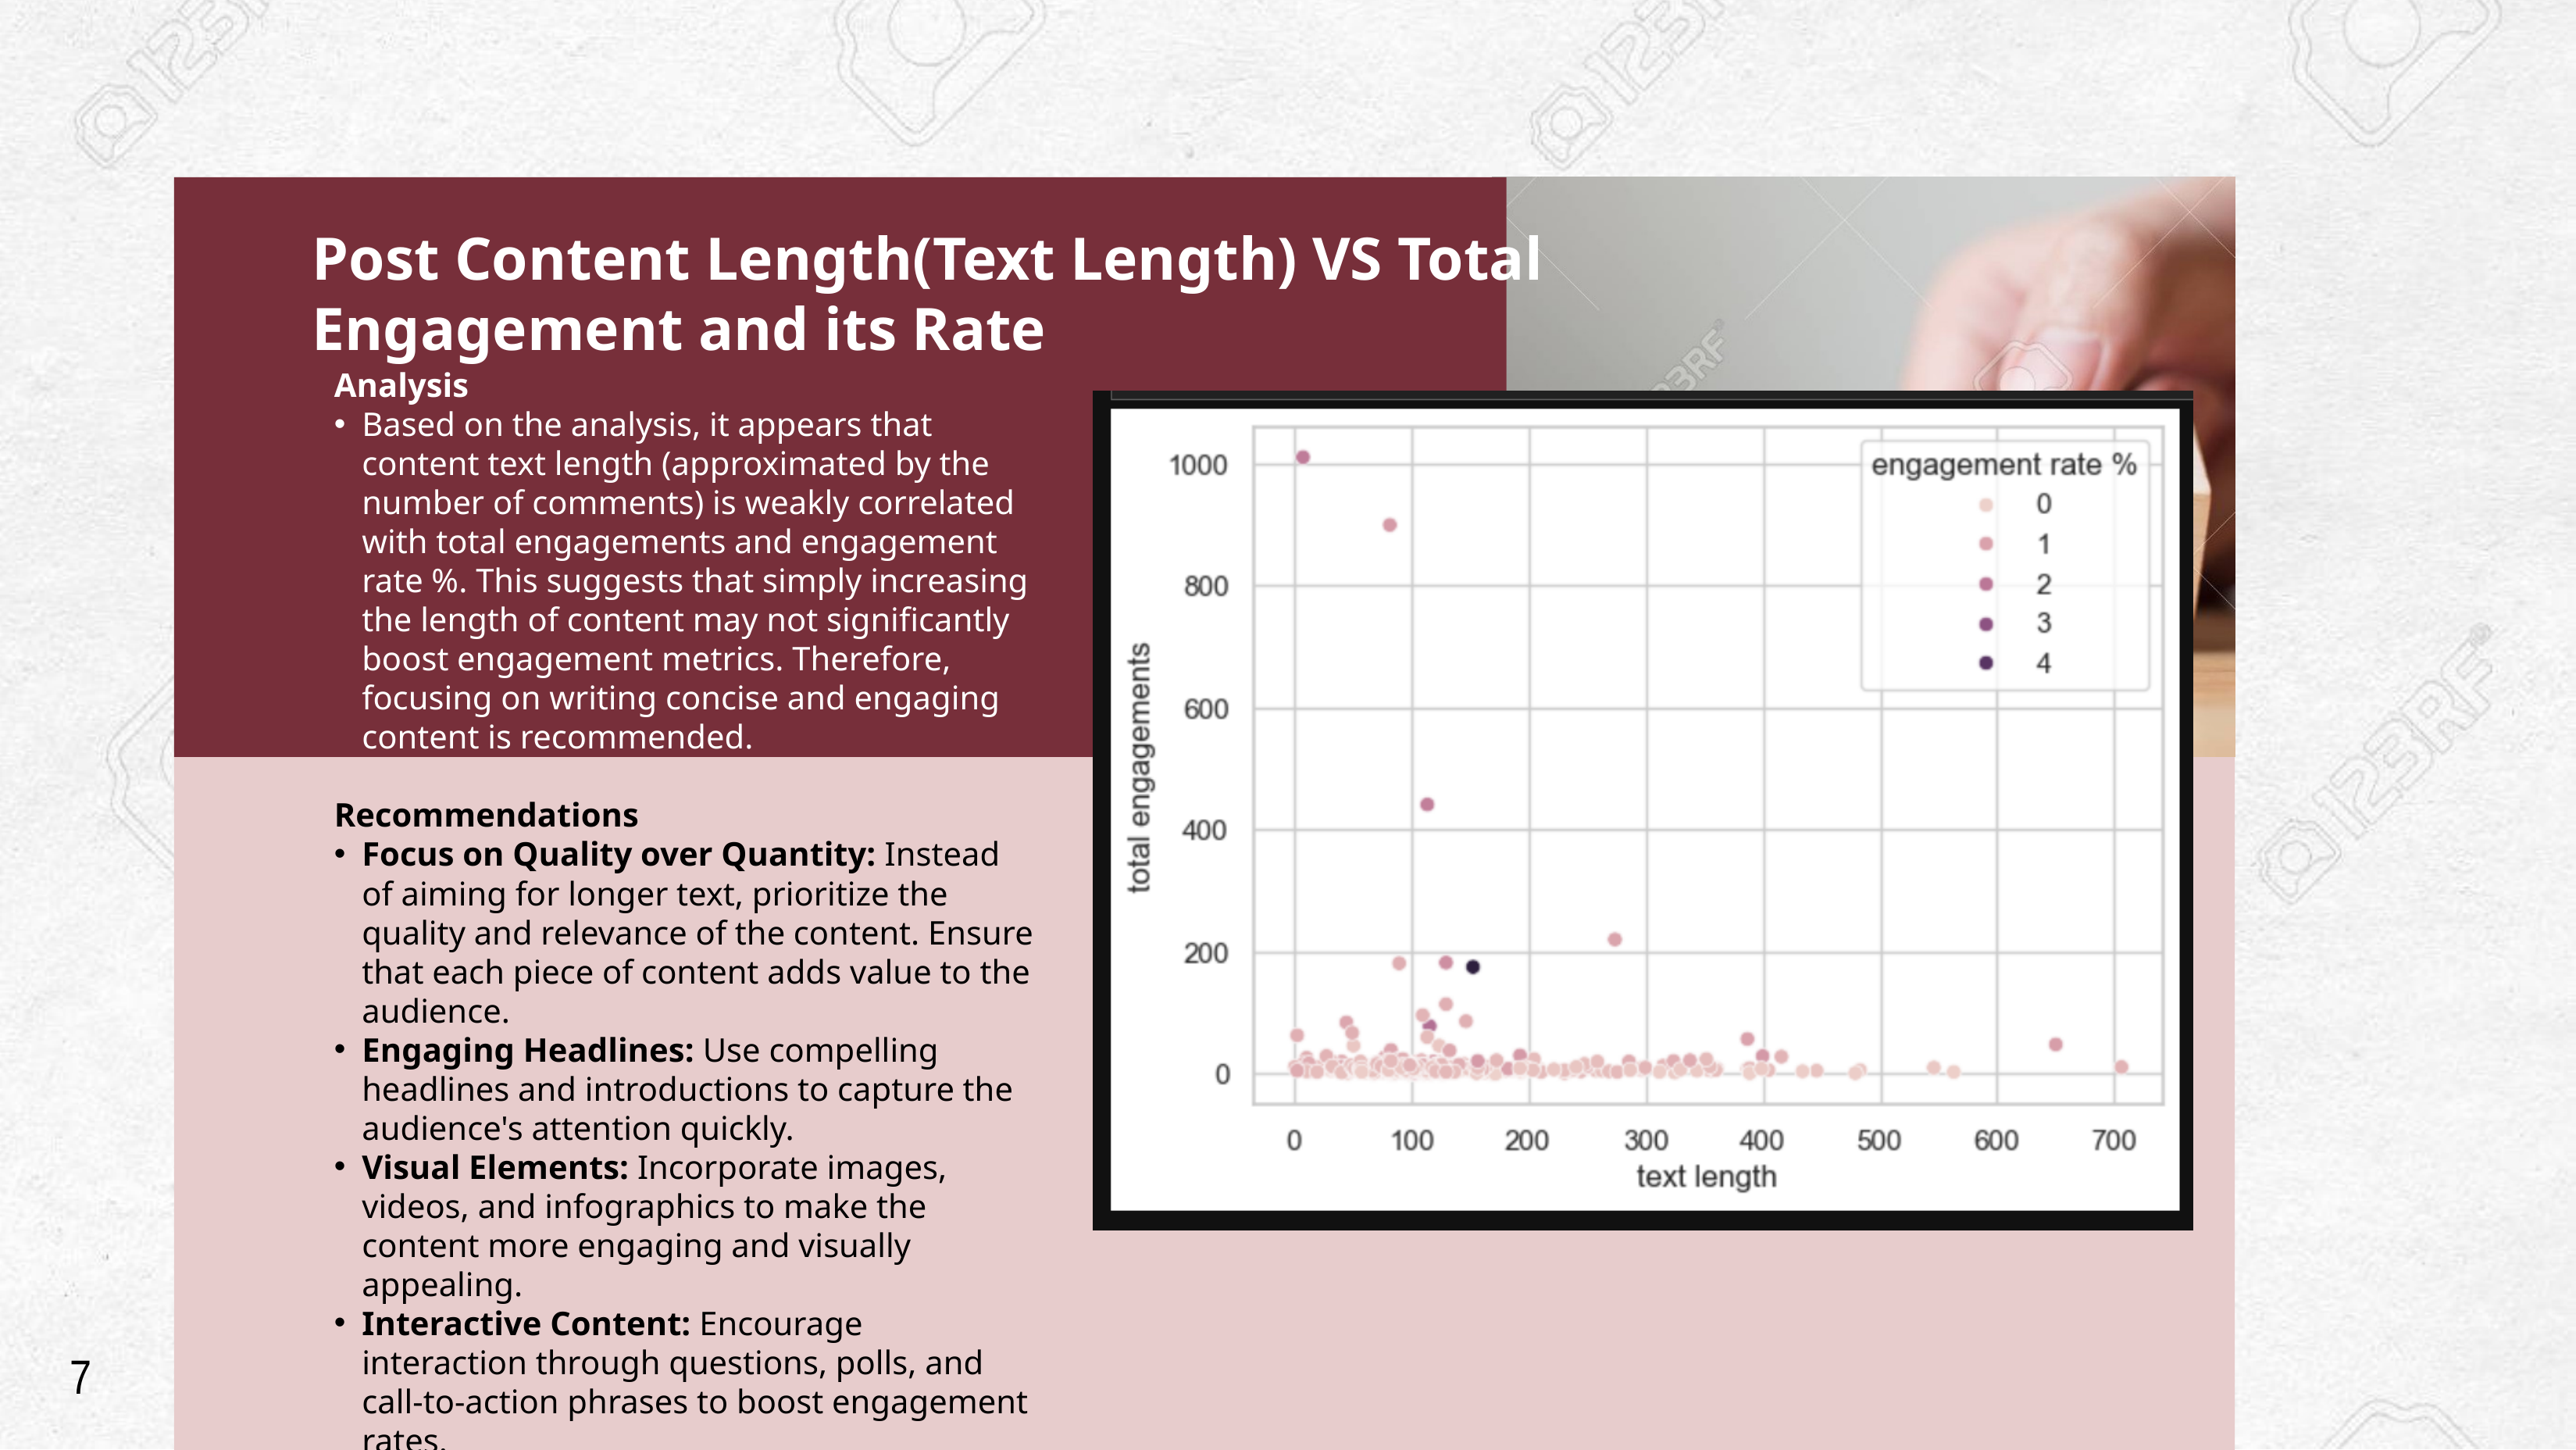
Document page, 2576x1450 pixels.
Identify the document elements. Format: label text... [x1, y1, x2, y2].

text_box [173, 177, 2235, 1450]
picture [1092, 391, 2193, 1230]
picture [0, 0, 2576, 1449]
slide_number 7 [65, 1342, 99, 1450]
